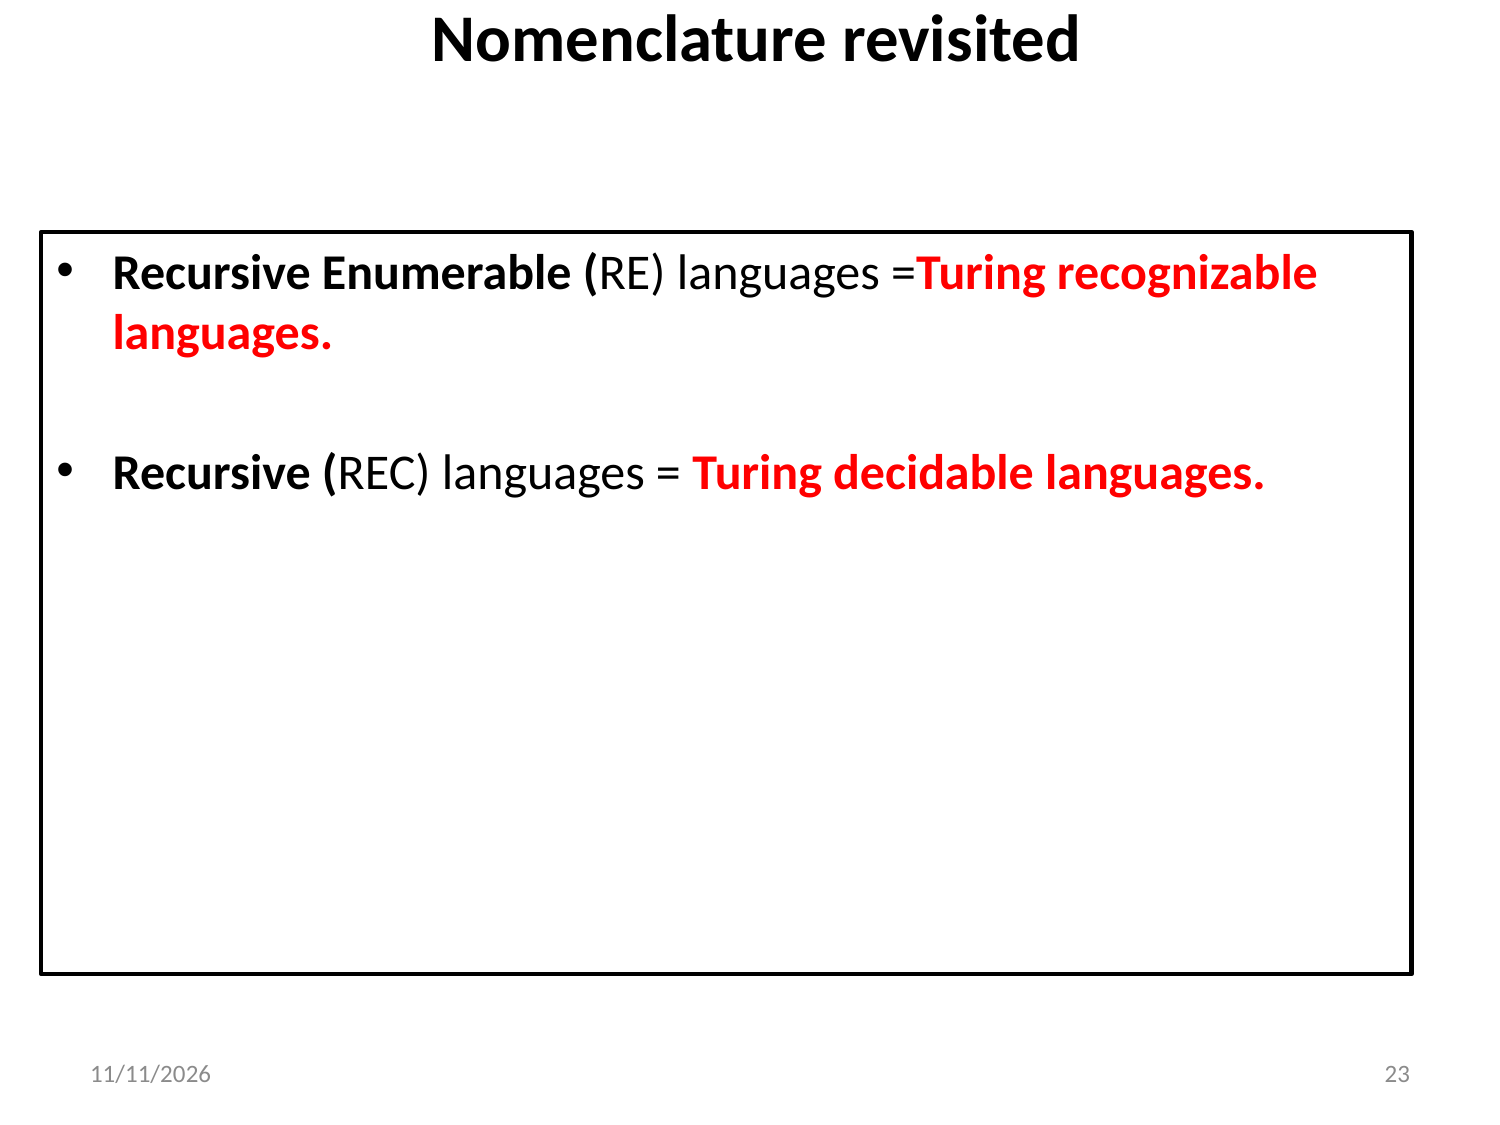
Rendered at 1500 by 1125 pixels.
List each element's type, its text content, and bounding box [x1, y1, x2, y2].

list Recursive Enumerable (RE) languages =Turing recognizable languages. Recursive (REC) languages = Turing decidable languages. [39, 230, 1414, 976]
title Nomenclature revisited [81, 0, 1432, 69]
slide_number 23 [1074, 1042, 1425, 1103]
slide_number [75, 1042, 425, 1103]
